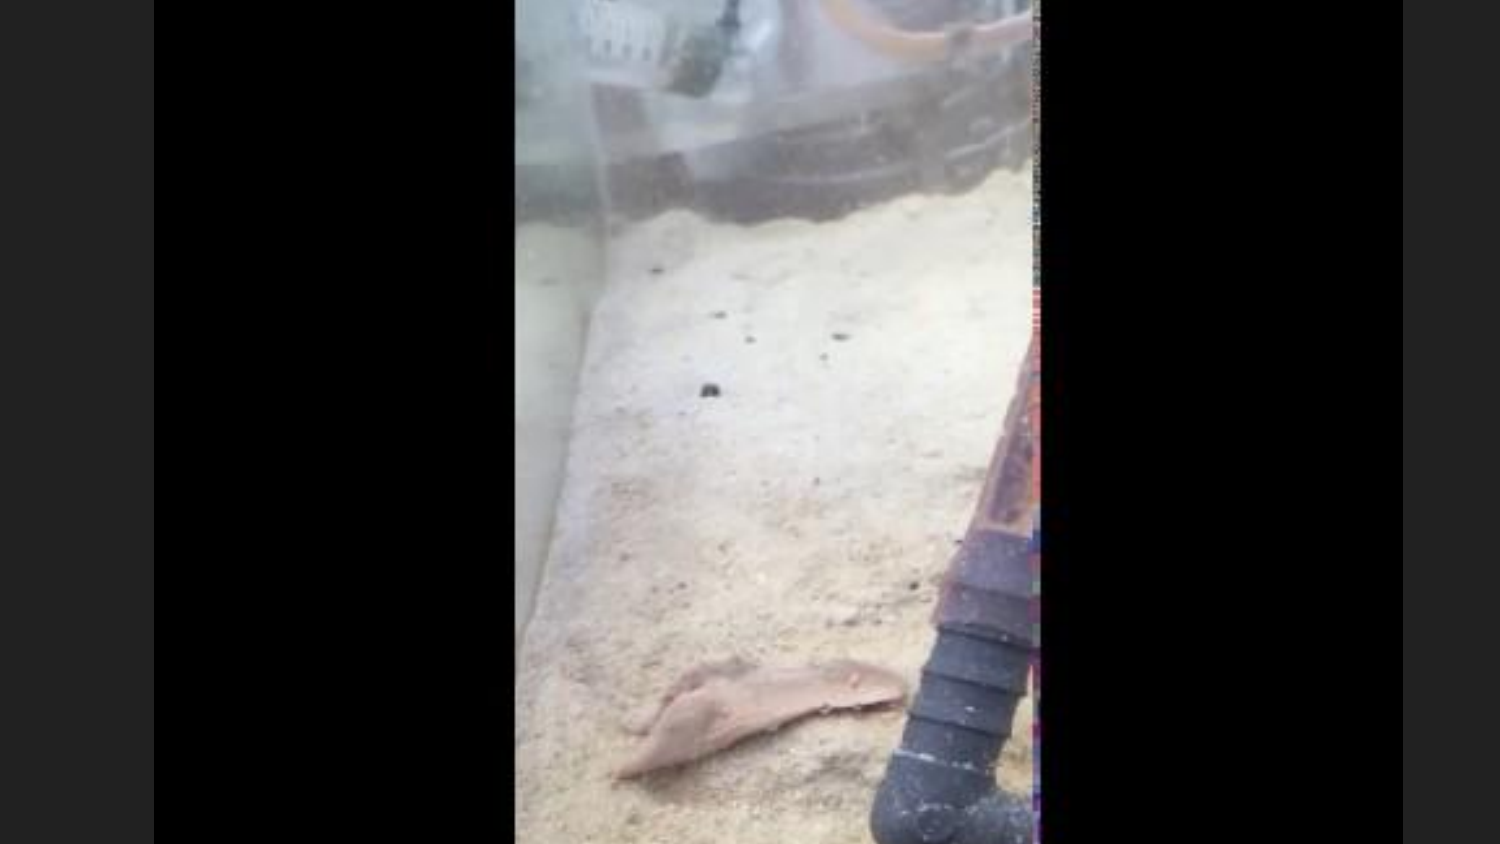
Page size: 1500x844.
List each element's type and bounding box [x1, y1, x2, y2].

picture [154, 0, 1404, 844]
